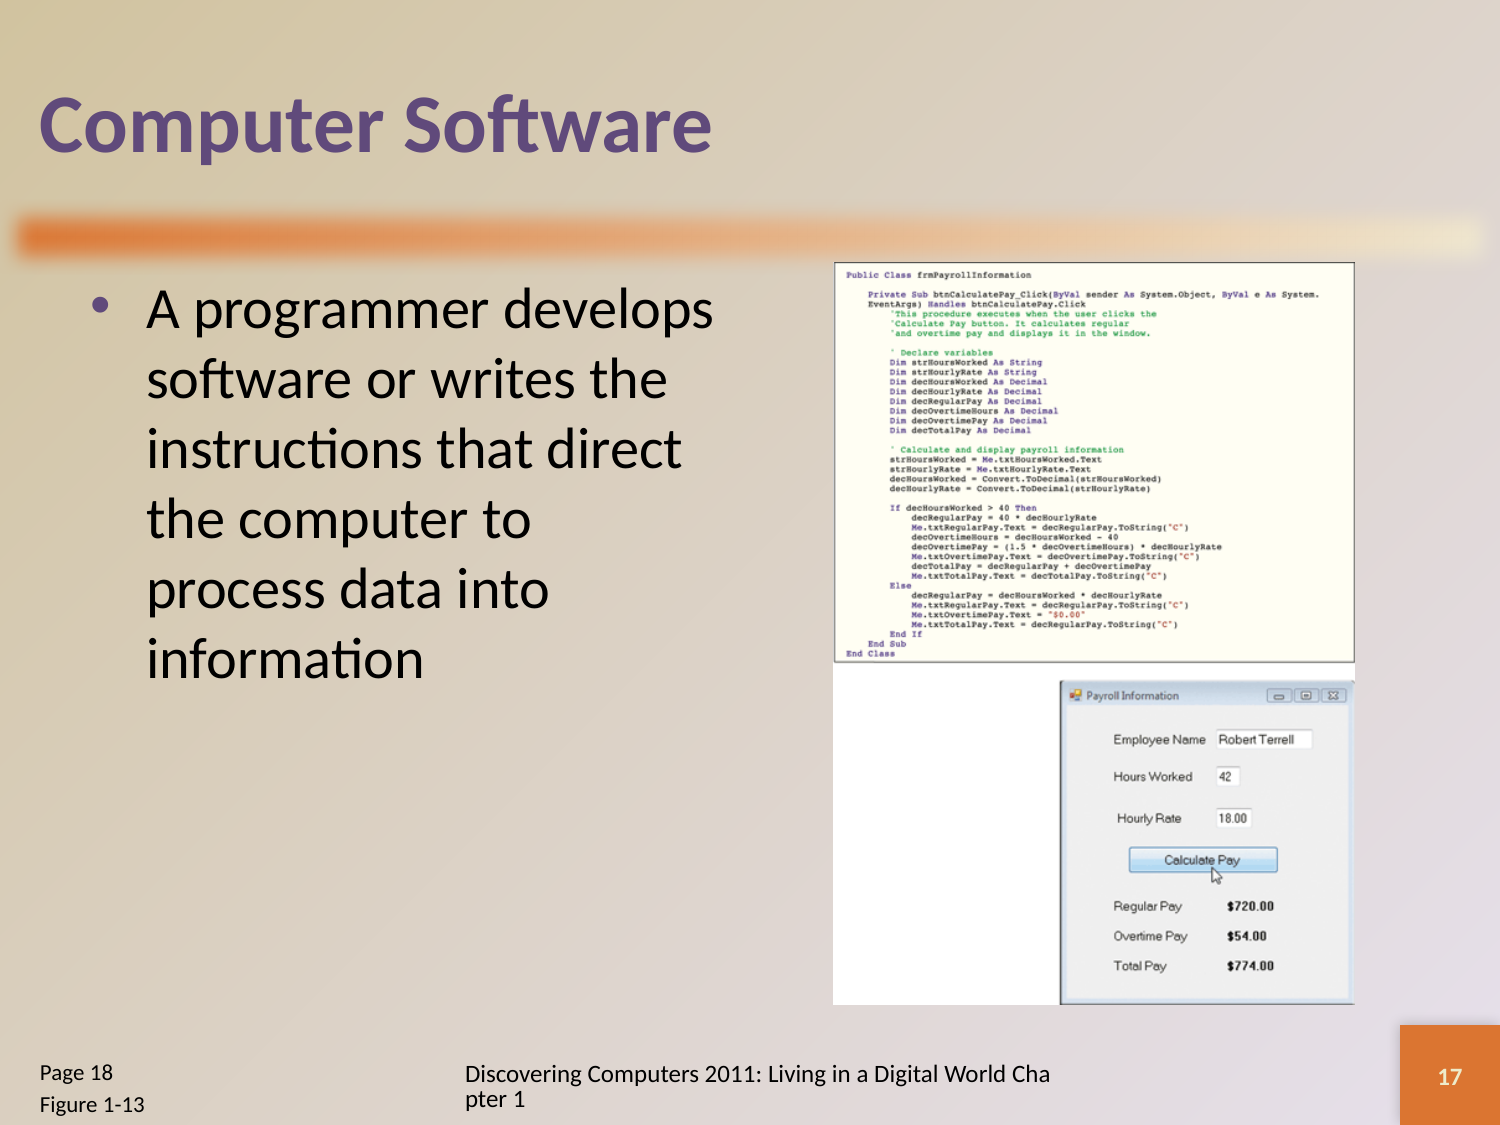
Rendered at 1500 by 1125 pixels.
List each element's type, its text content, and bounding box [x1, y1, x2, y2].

list A programmer develops software or writes the instructions that direct the computer to process data into information [75, 262, 738, 1005]
title Computer Software [24, 24, 1475, 213]
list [833, 262, 1355, 1006]
list Page 18 Figure 1-13 [24, 1050, 300, 1125]
footer Discovering Computers 2011: Living in a Digital World Chapter 1 [450, 1042, 1075, 1103]
slide_number 17 [1400, 1025, 1500, 1125]
